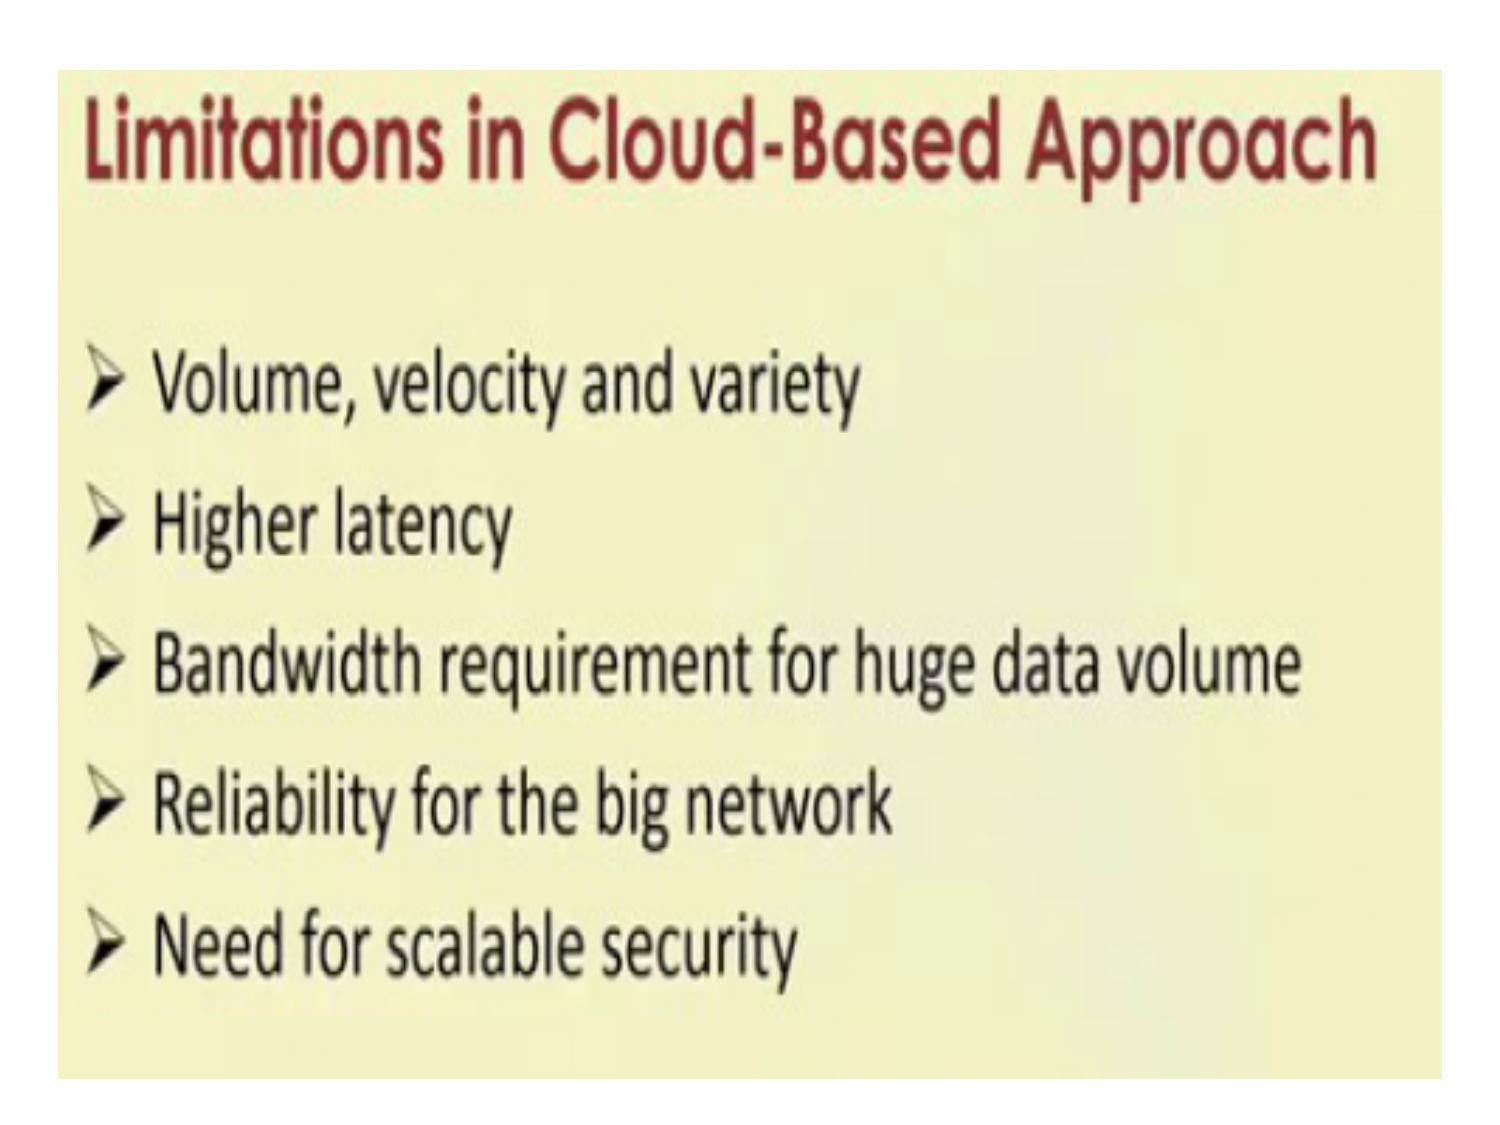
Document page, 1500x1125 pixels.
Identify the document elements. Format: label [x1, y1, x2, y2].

picture [58, 70, 1442, 1079]
